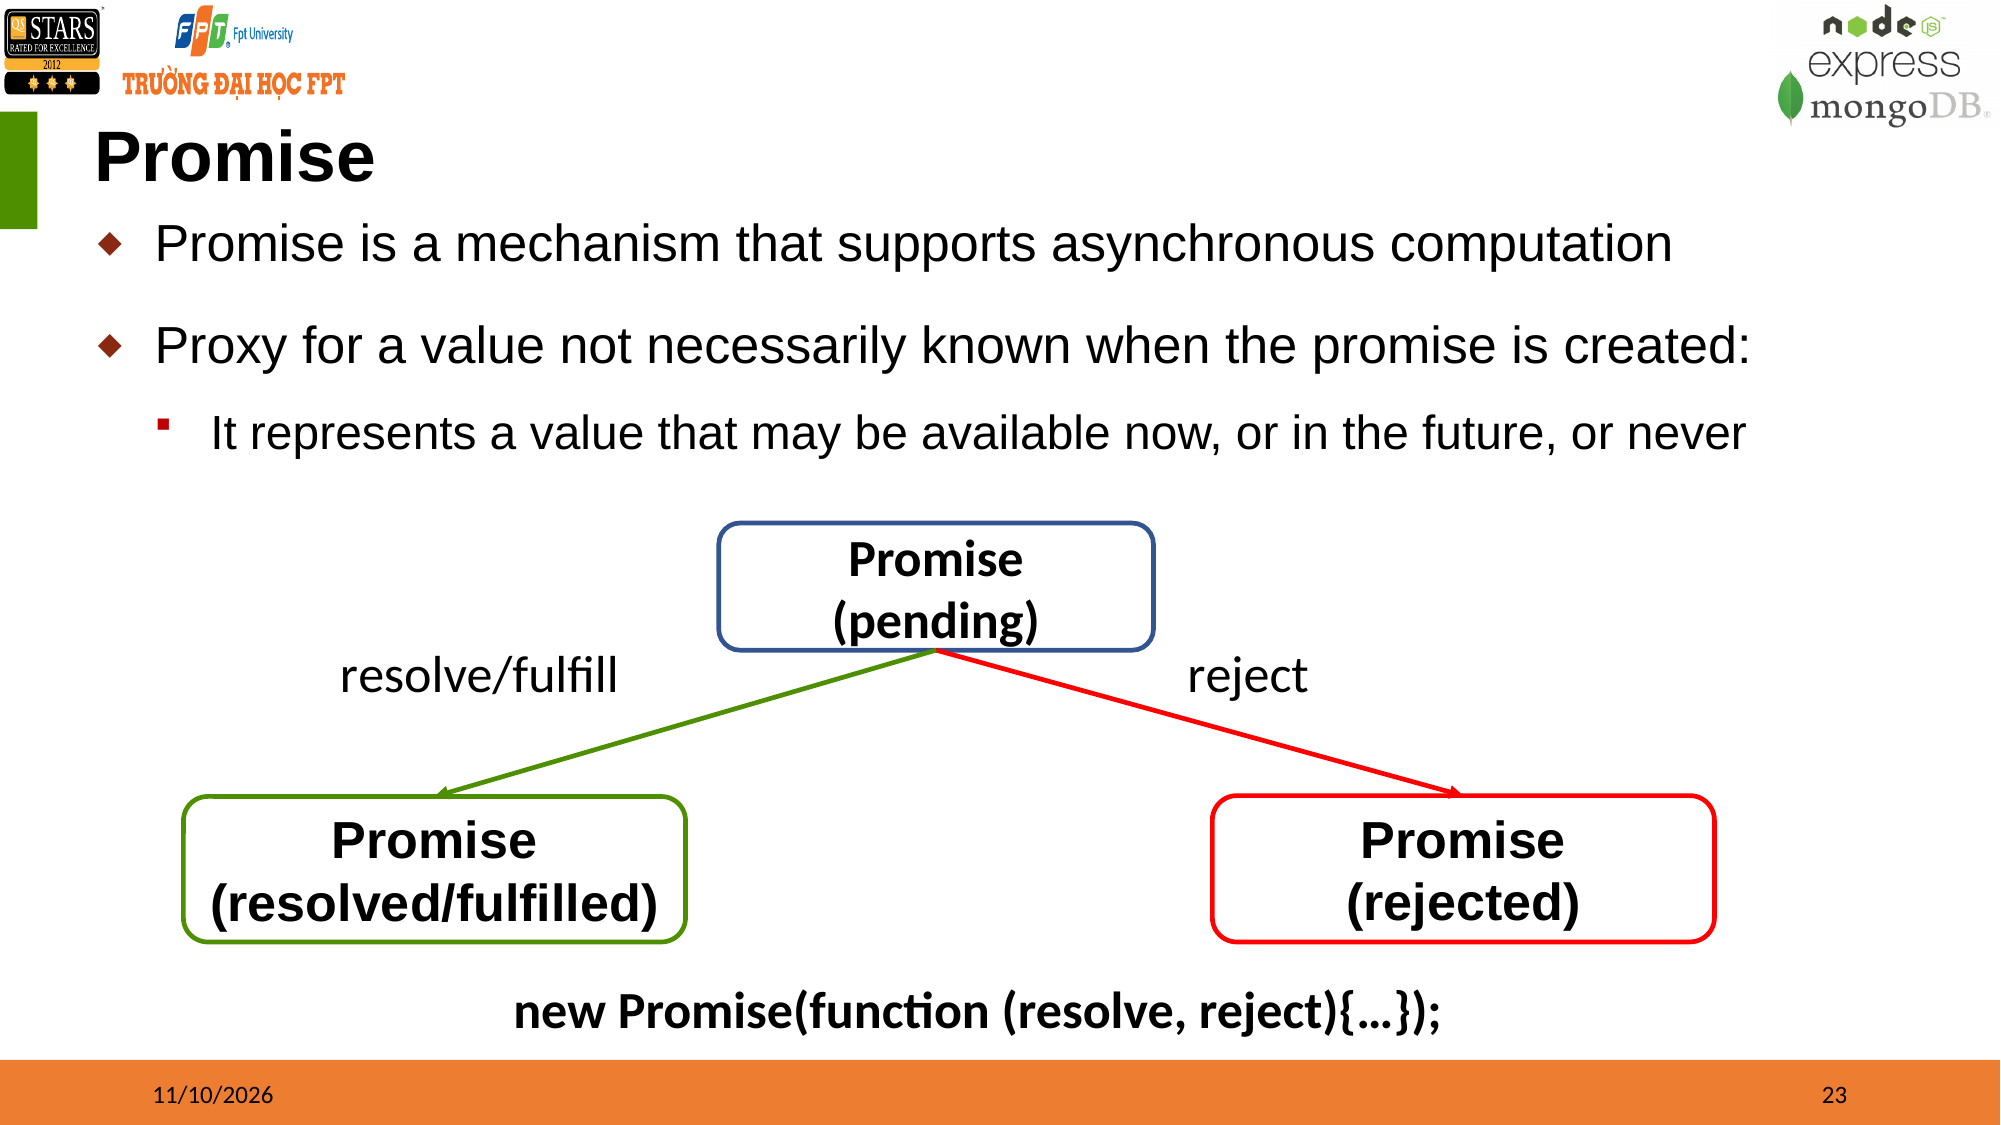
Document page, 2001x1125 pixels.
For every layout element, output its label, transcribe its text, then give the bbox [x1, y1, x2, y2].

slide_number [137, 1063, 588, 1124]
text_box reject [1172, 632, 1675, 710]
text_box new Promise(function (resolve, reject){…}); [498, 969, 1517, 1047]
list Promise is a mechanism that supports asynchronous computation Proxy for a value not necessarily known when the promise is created: It represents a value that may be available now, or in the future, or never [82, 182, 1917, 942]
text_box resolve/fulfill [325, 632, 828, 710]
text_box Promise (pending) [717, 521, 1155, 650]
slide_number 23 [1412, 1063, 1863, 1124]
title Promise [37, 111, 1978, 204]
picture [1768, 0, 2000, 130]
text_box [936, 650, 1464, 796]
text_box Promise (rejected) [1211, 794, 1716, 944]
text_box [434, 650, 936, 797]
text_box Promise (resolved/fulfilled) [182, 795, 687, 944]
